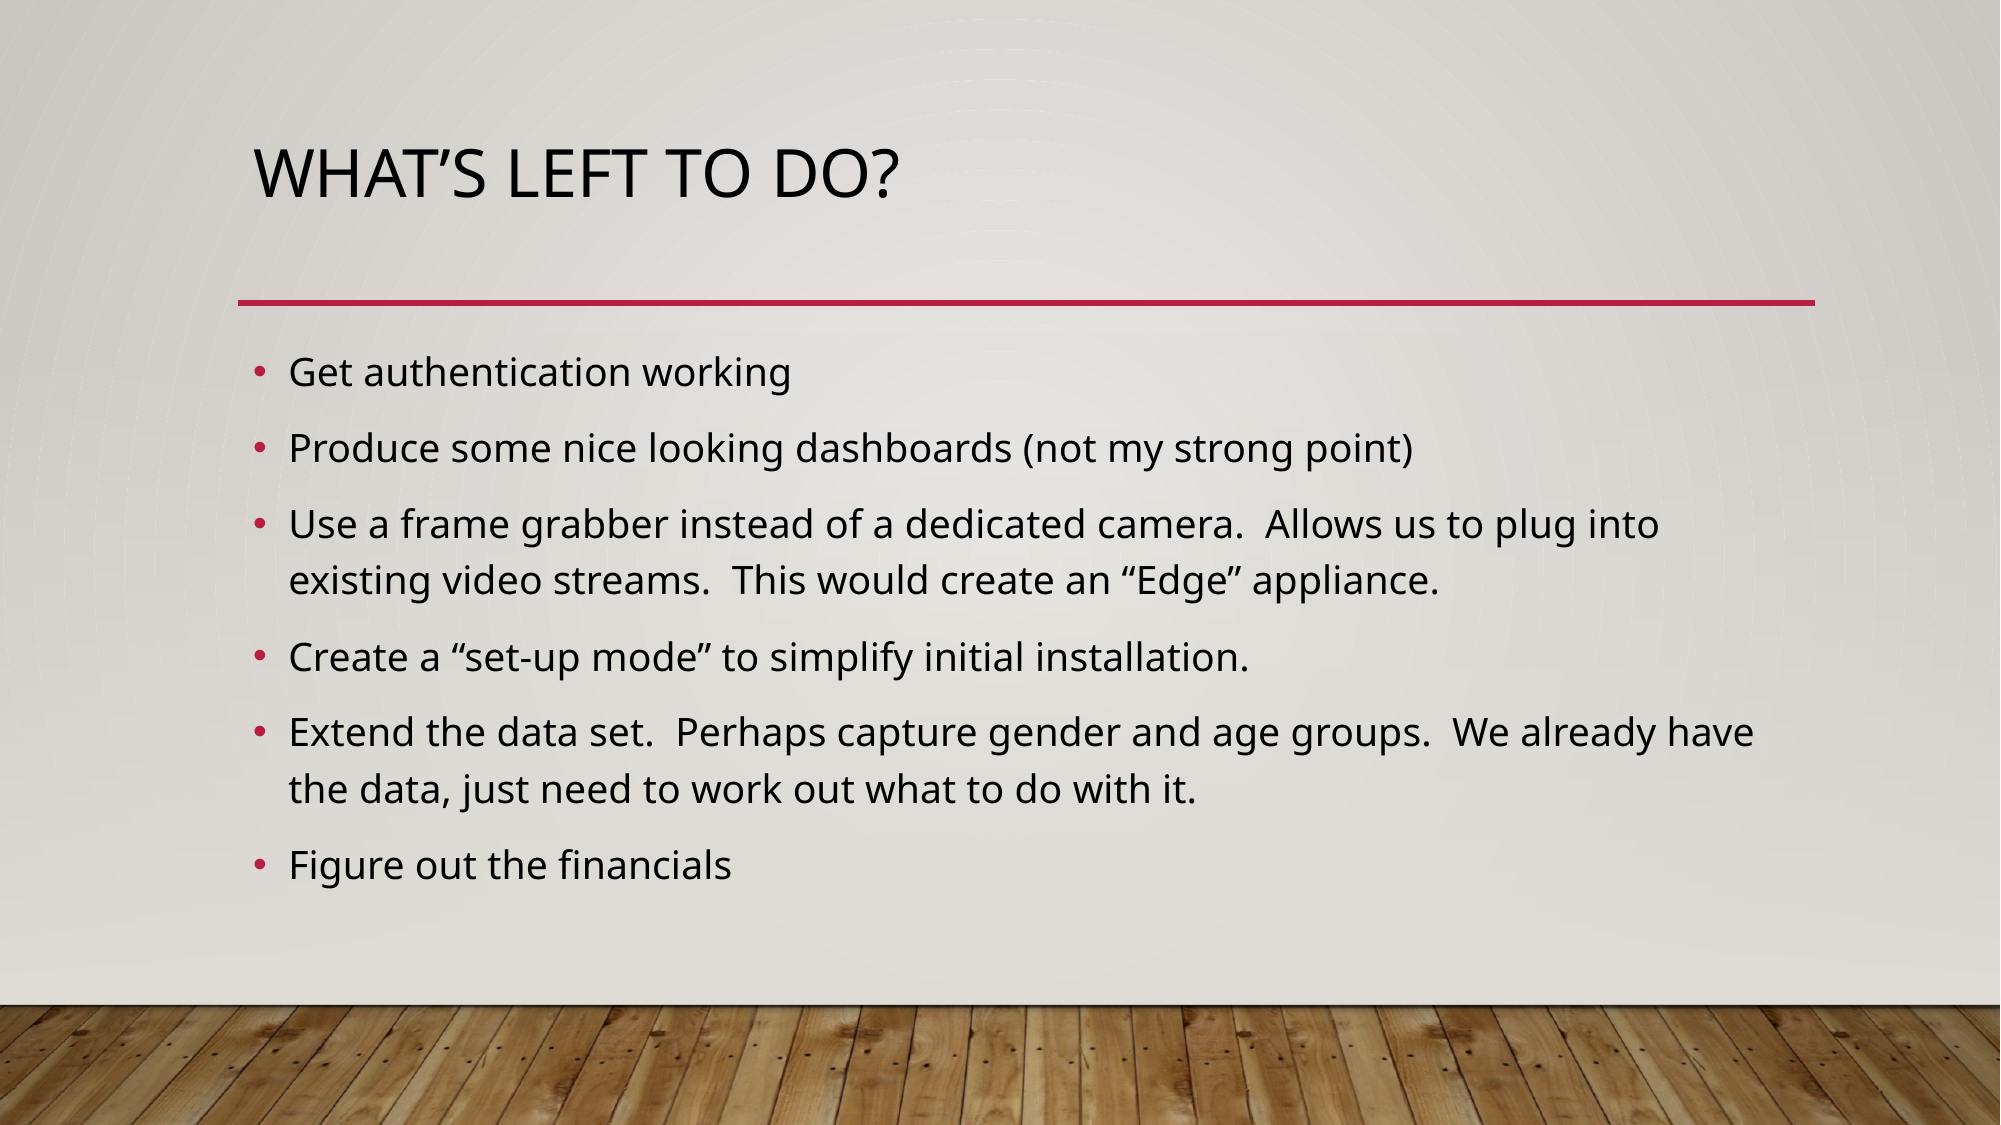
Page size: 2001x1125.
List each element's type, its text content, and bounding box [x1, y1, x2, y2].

list Get authentication working Produce some nice looking dashboards (not my strong point) Use a frame grabber instead of a dedicated camera. Allows us to plug into existing video streams. This would create an “Edge” appliance. Create a “set-up mode” to simplify initial installation. Extend the data set. Perhaps capture gender and age groups. We already have the data, just need to work out what to do with it. Figure out the financials [238, 330, 1814, 897]
picture [0, 1005, 2000, 1125]
title What’s left to do? [238, 131, 1814, 305]
